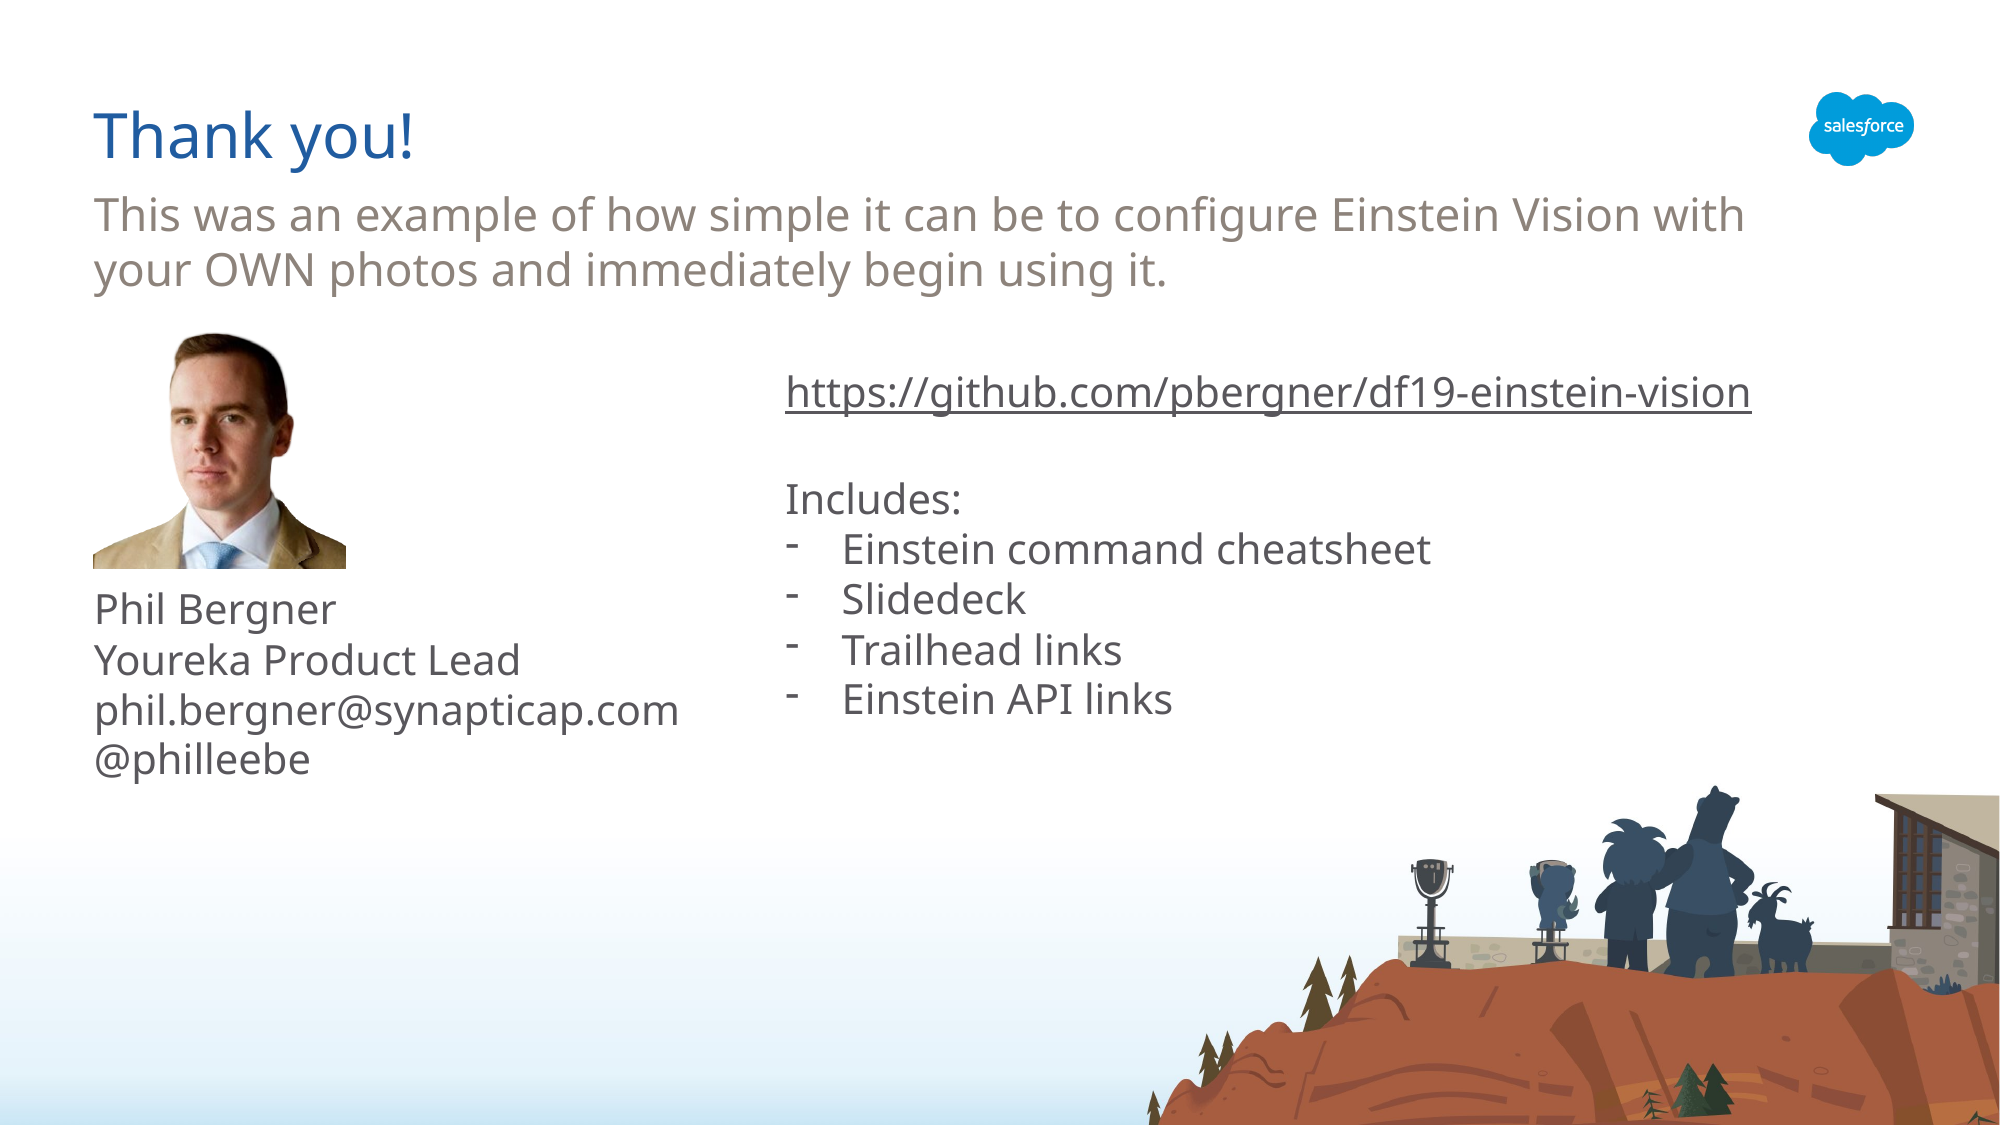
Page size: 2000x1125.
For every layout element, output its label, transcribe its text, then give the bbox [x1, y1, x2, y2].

text_box https://github.com/pbergner/df19-einstein-vision Includes: Einstein command cheatsheet Slidedeck Trailhead links Einstein API links [770, 358, 1883, 781]
title Thank you! [93, 10, 1906, 173]
picture [0, 0, 2000, 1125]
list This was an example of how simple it can be to configure Einstein Vision with your OWN photos and immediately begin using it. [93, 185, 1774, 297]
list Phil Bergner Youreka Product Lead phil.bergner@synapticap.com @philleebe [93, 583, 718, 886]
